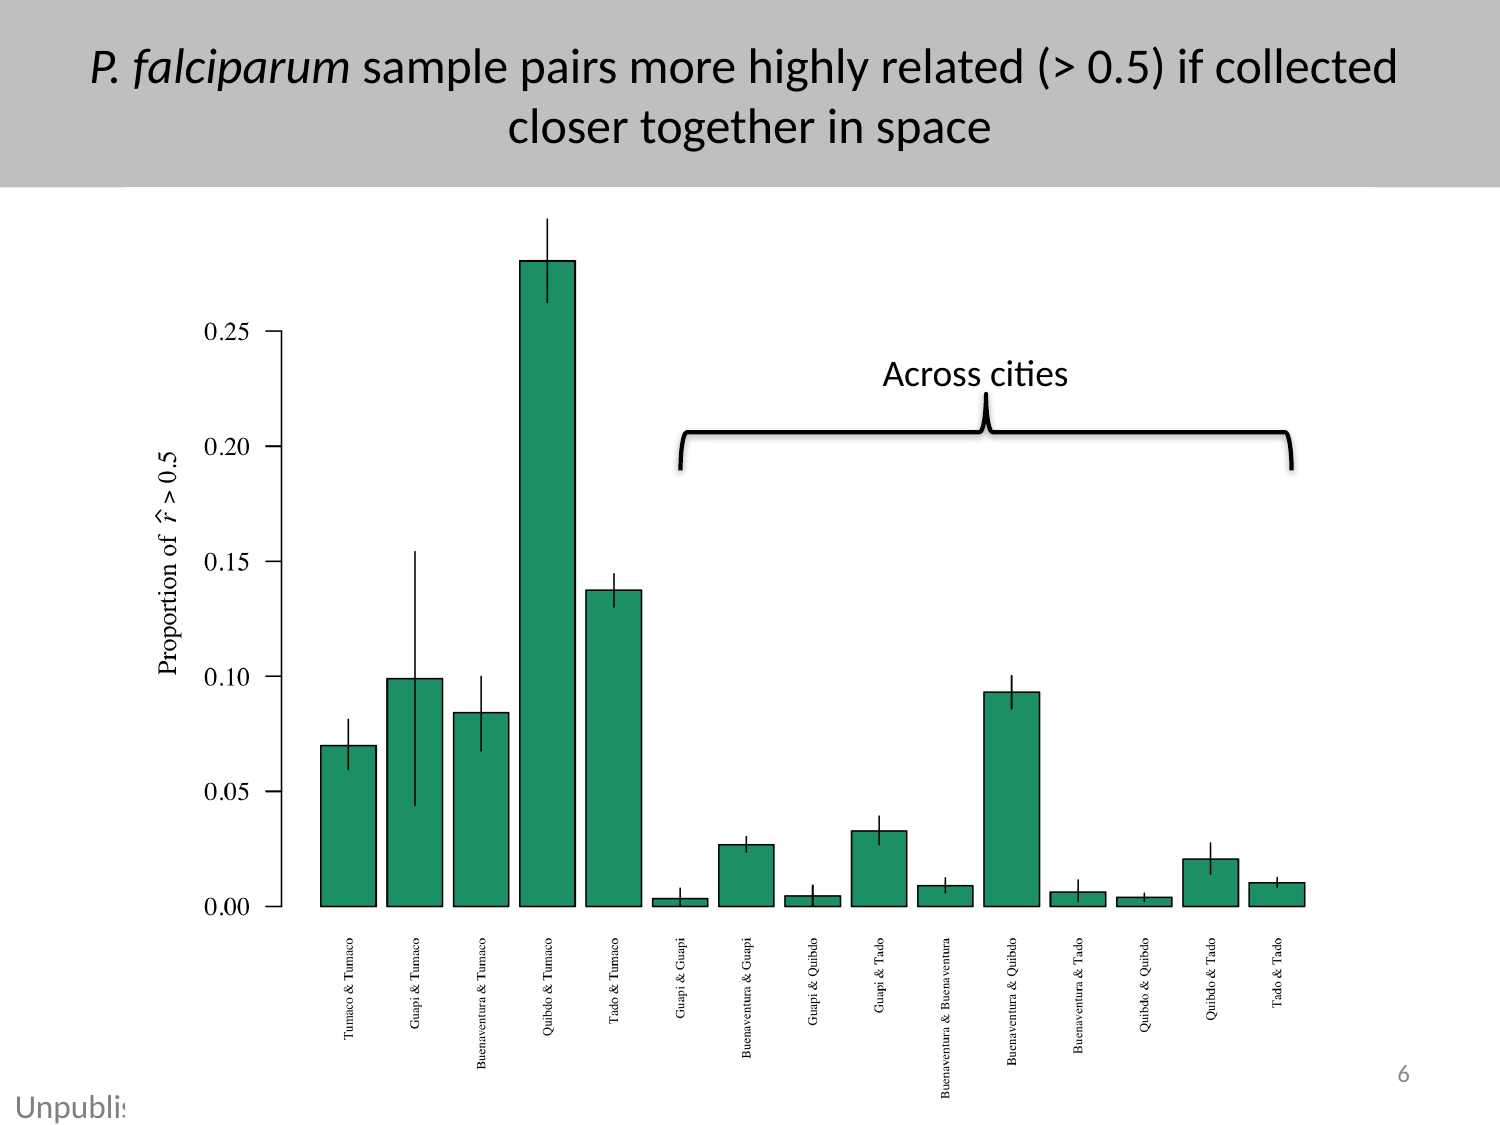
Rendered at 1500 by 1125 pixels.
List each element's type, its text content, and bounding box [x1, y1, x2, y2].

slide_number 6 [1379, 1042, 1425, 1103]
text_box Unpublished [0, 1077, 119, 1125]
title P. falciparum sample pairs more highly related (> 0.5) if collected closer together in space [0, 0, 1500, 188]
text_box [124, 187, 1376, 1125]
